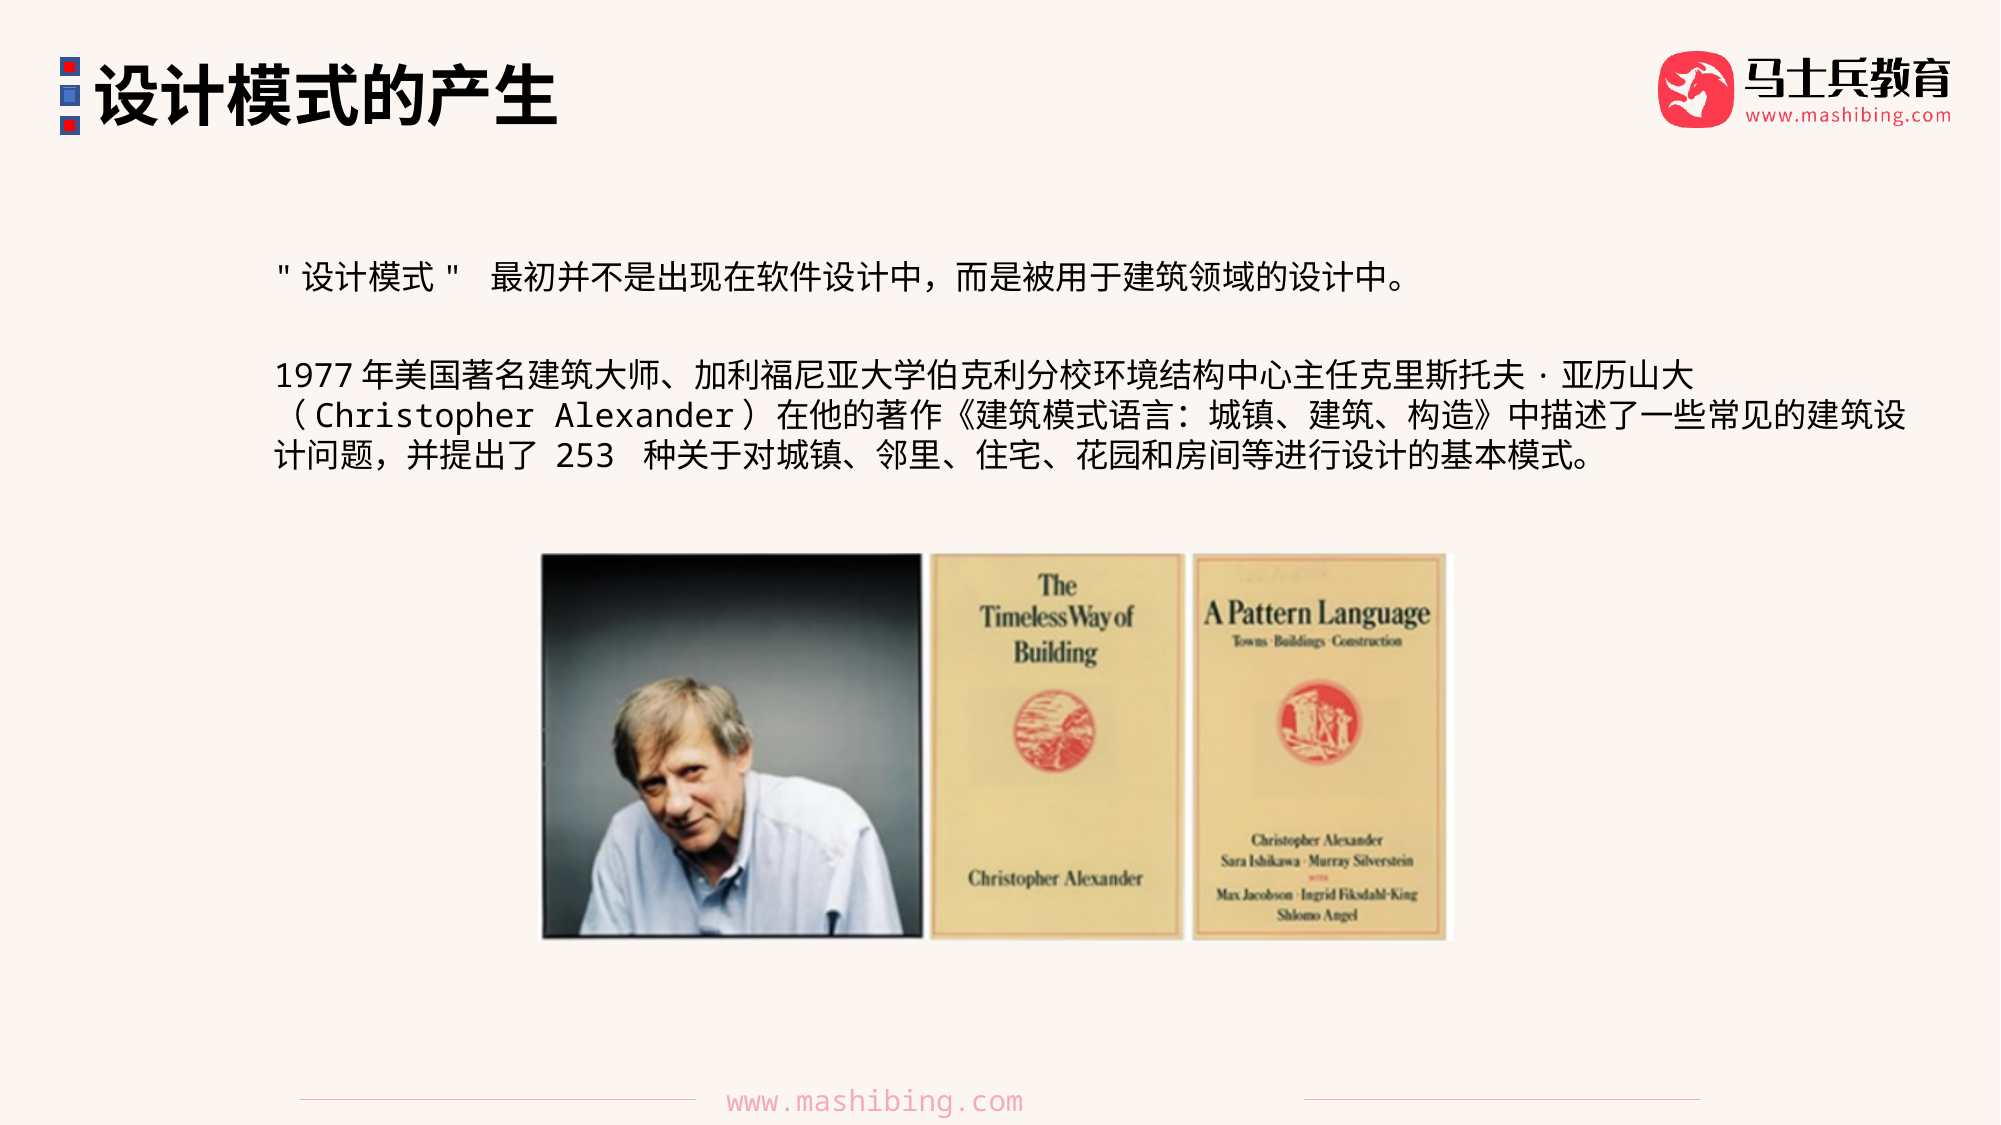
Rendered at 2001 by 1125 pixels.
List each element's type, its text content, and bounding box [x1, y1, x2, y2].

text_box [59, 85, 80, 107]
text_box "设计模式" 最初并不是出现在软件设计中，而是被用于建筑领域的设计中。 [258, 248, 1543, 304]
text_box 设计模式的产生 [78, 46, 882, 141]
text_box [59, 57, 80, 76]
picture [1658, 51, 1950, 128]
text_box 1977年美国著名建筑大师、加利福尼亚大学伯克利分校环境结构中心主任克里斯托夫·亚历山大（Christopher Alexander）在他的著作《建筑模式语言：城镇、建筑、构造》中描述了一些常见的建筑设计问题，并提出了 253 种关于对城镇、邻里、住宅、花园和房间等进行设计的基本模式。 [258, 347, 1922, 482]
picture [538, 553, 1454, 941]
text_box [59, 116, 80, 136]
